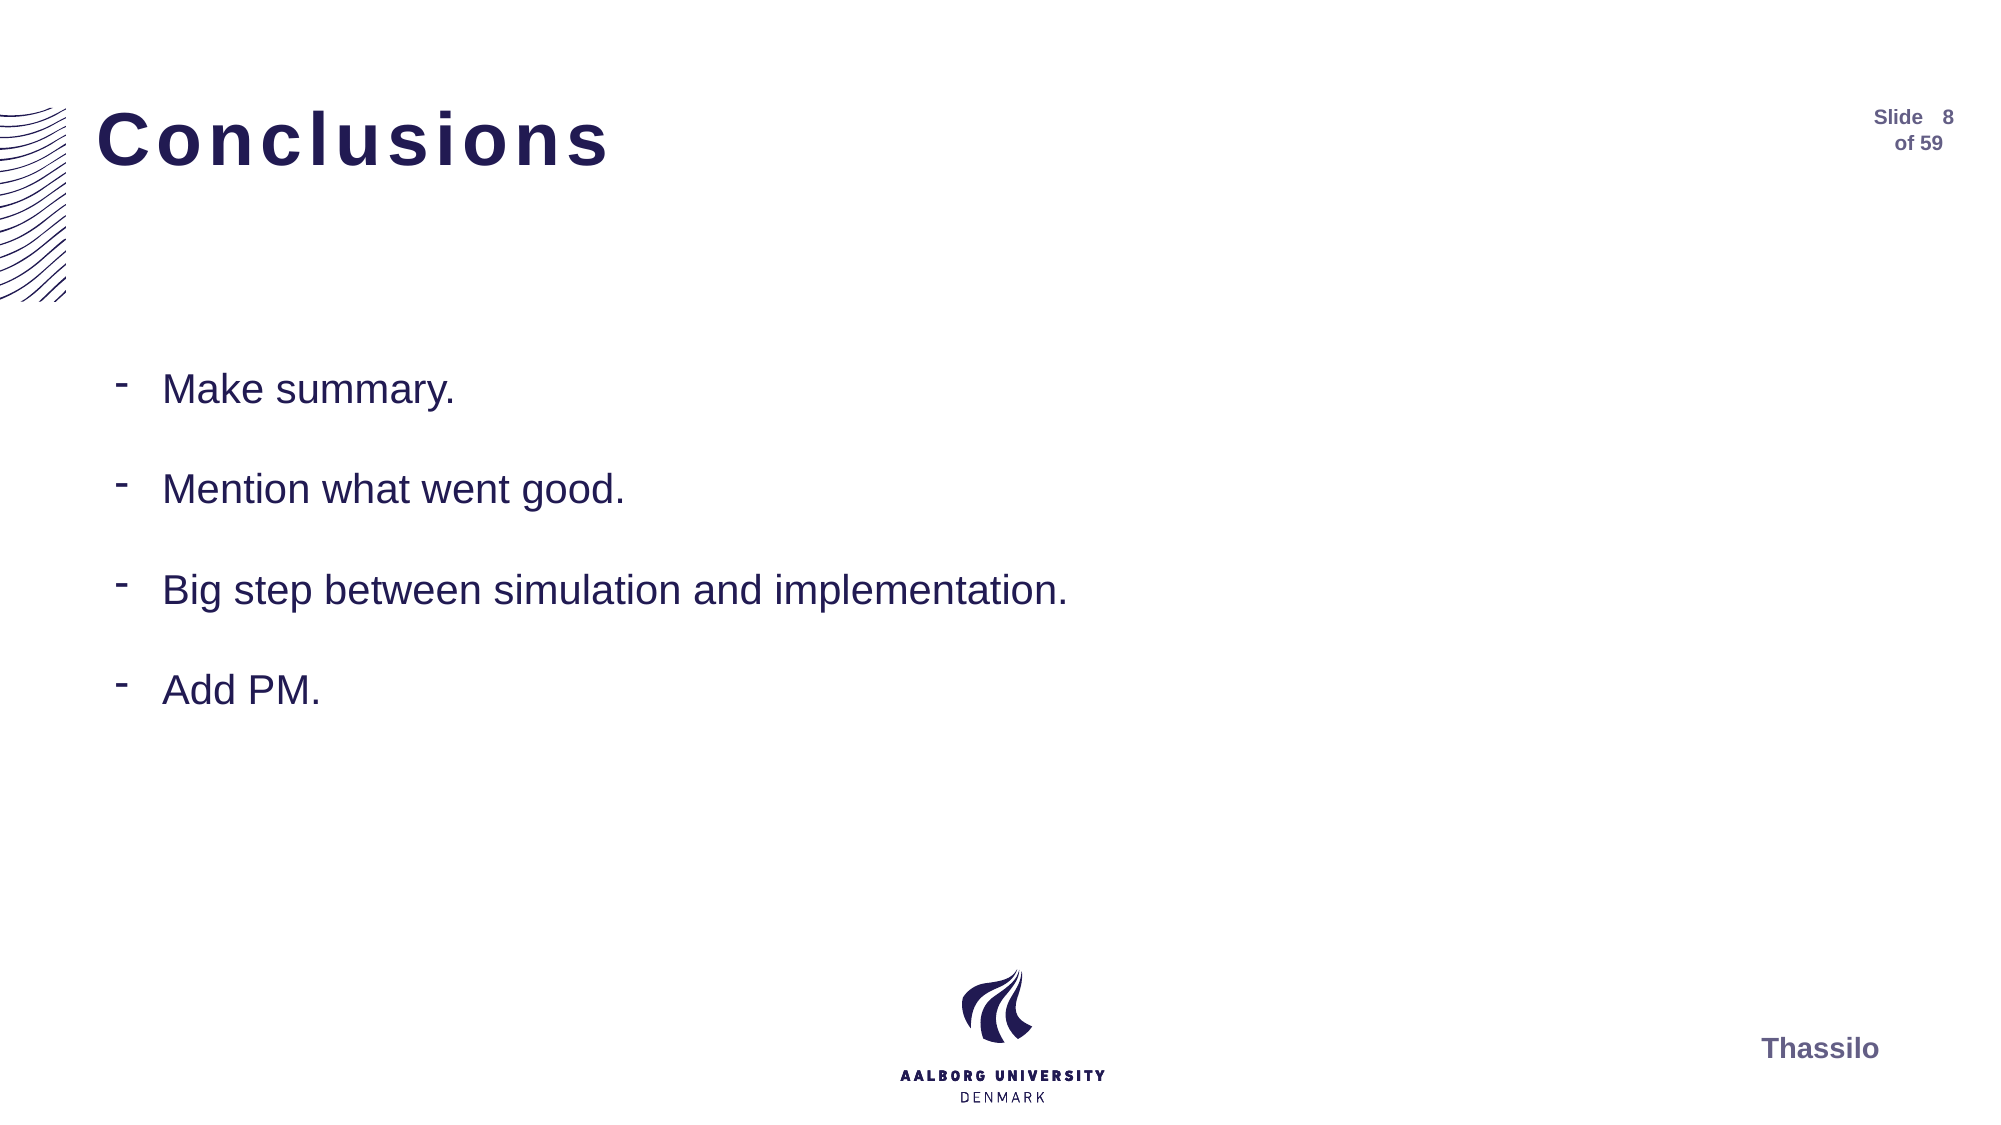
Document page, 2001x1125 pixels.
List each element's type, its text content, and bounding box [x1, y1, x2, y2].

text_box Thassilo [1743, 1027, 1880, 1065]
text_box of 59 [1864, 123, 1944, 162]
title Conclusions [96, 58, 1105, 325]
text_box Make summary. Mention what went good. Big step between simulation and implementation. Add PM. [100, 354, 1084, 720]
text_box Slide [1859, 97, 1924, 135]
slide_number 8 [1924, 97, 1954, 135]
